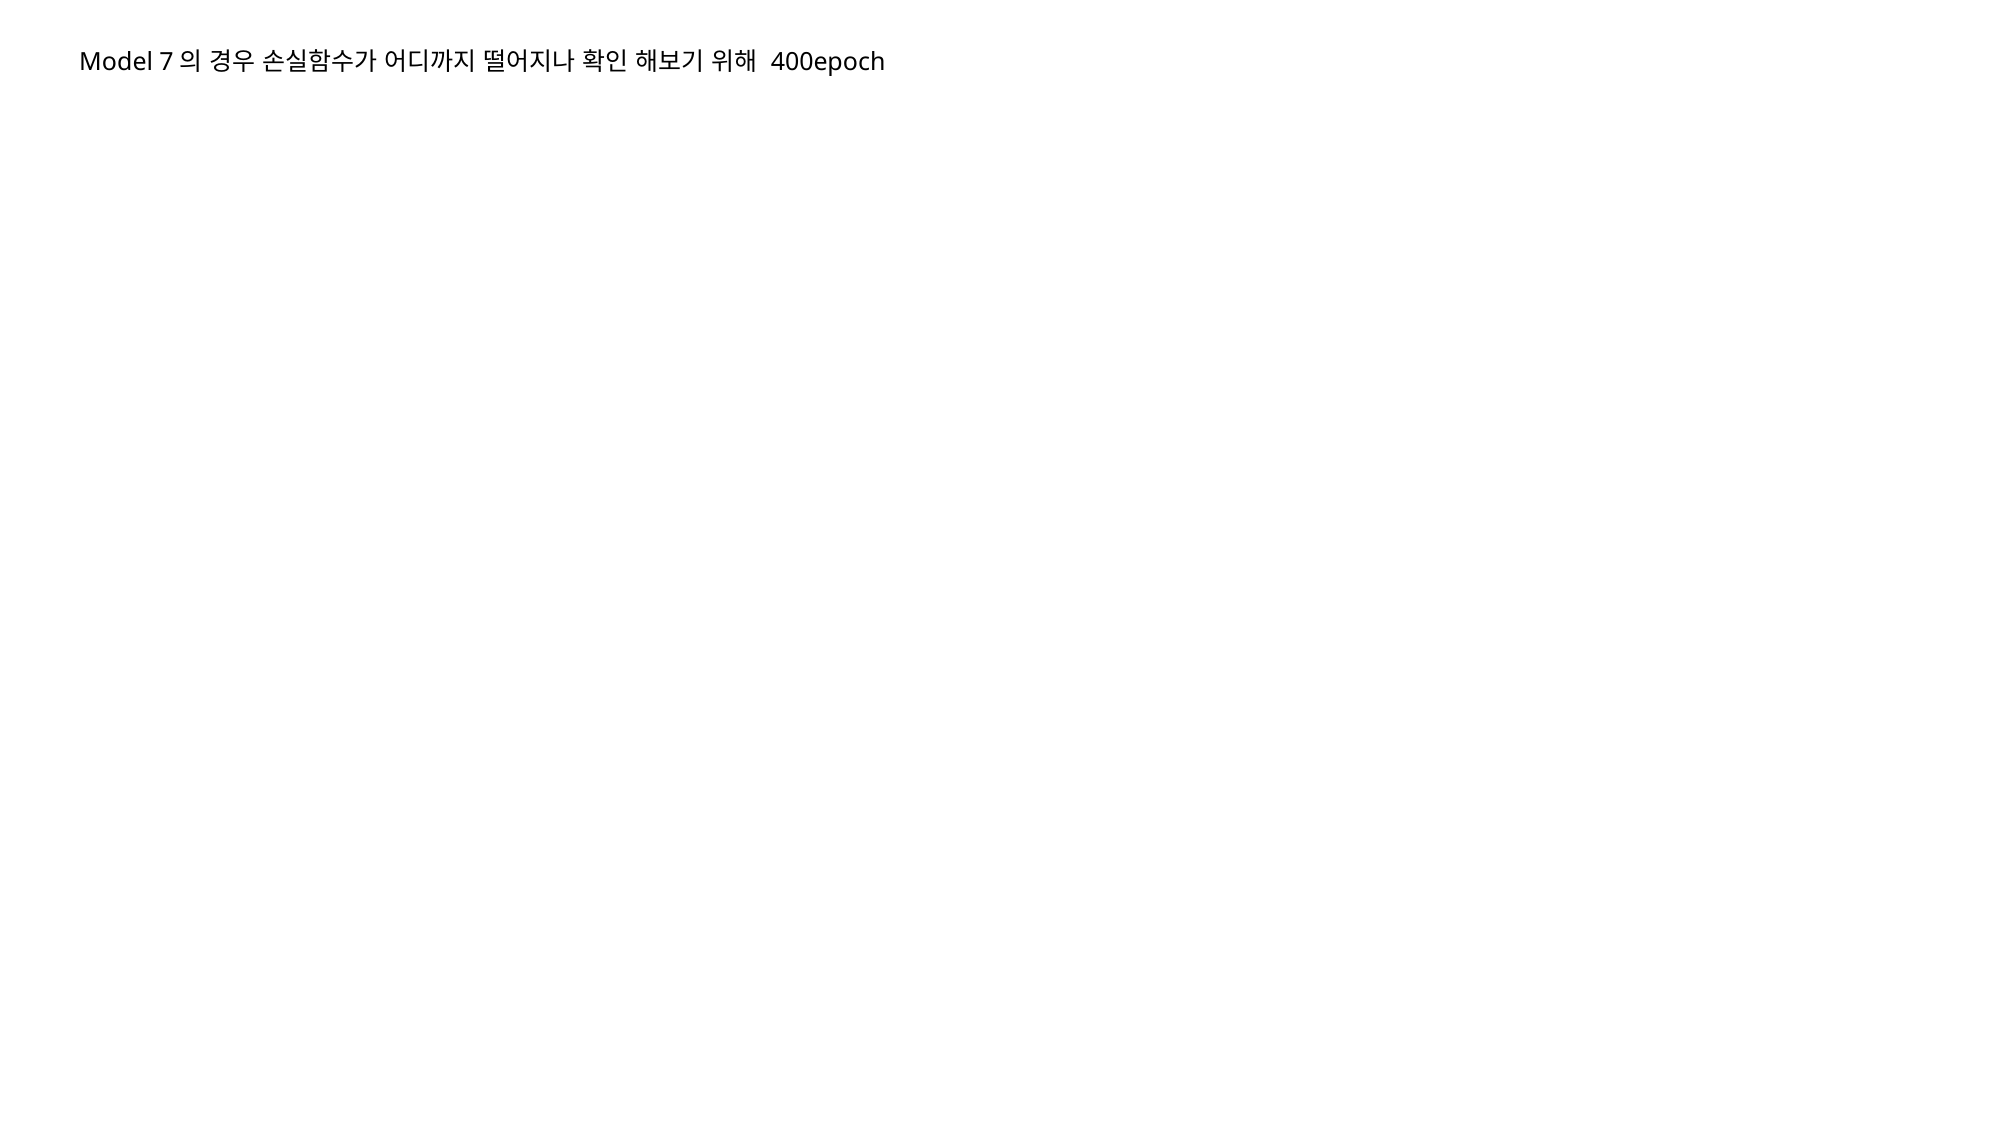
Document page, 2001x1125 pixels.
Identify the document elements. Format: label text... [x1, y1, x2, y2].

text_box Model 7의 경우 손실함수가 어디까지 떨어지나 확인 해보기 위해 400epoch [64, 37, 901, 83]
